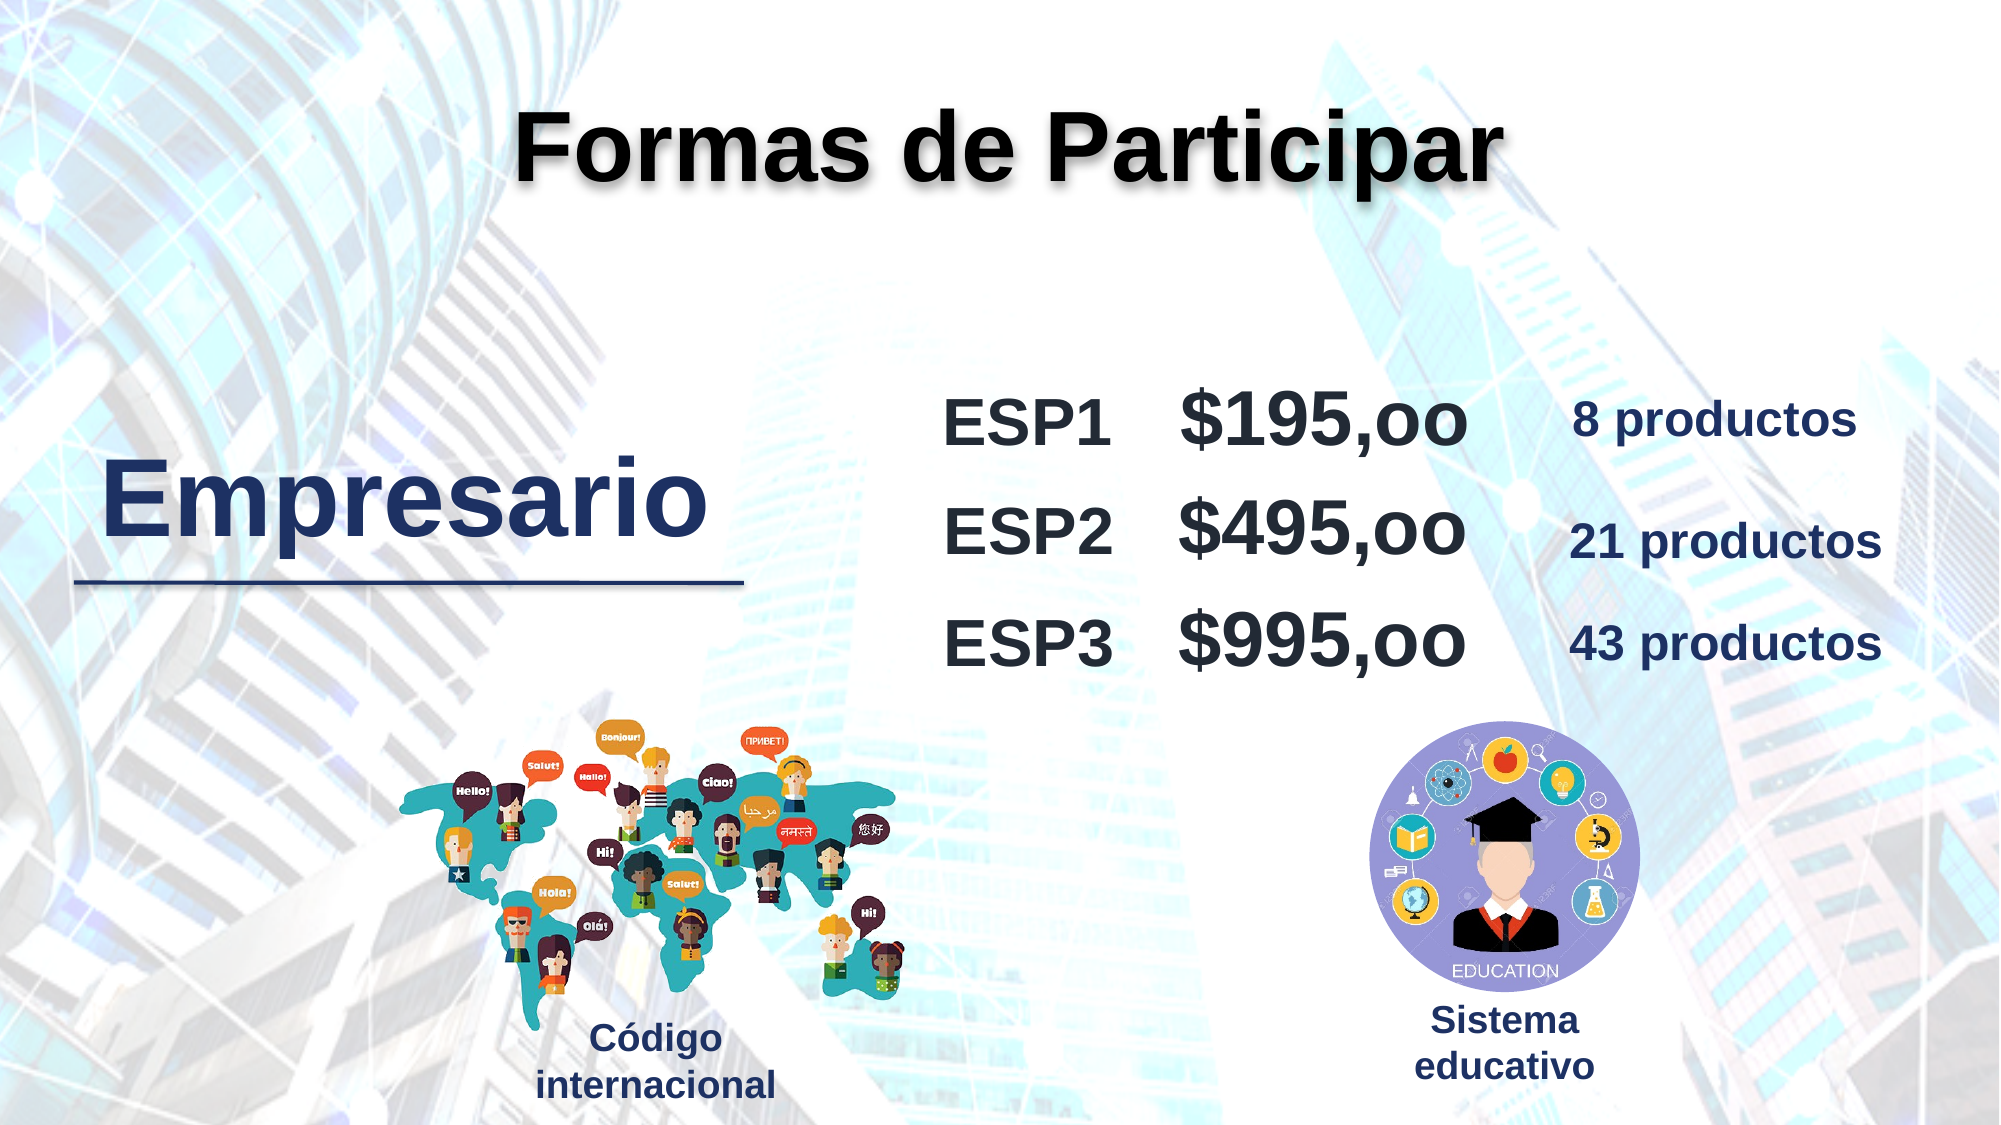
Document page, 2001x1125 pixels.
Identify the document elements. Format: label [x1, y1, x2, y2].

picture [0, 0, 2000, 1125]
text_box [41, 334, 2000, 690]
